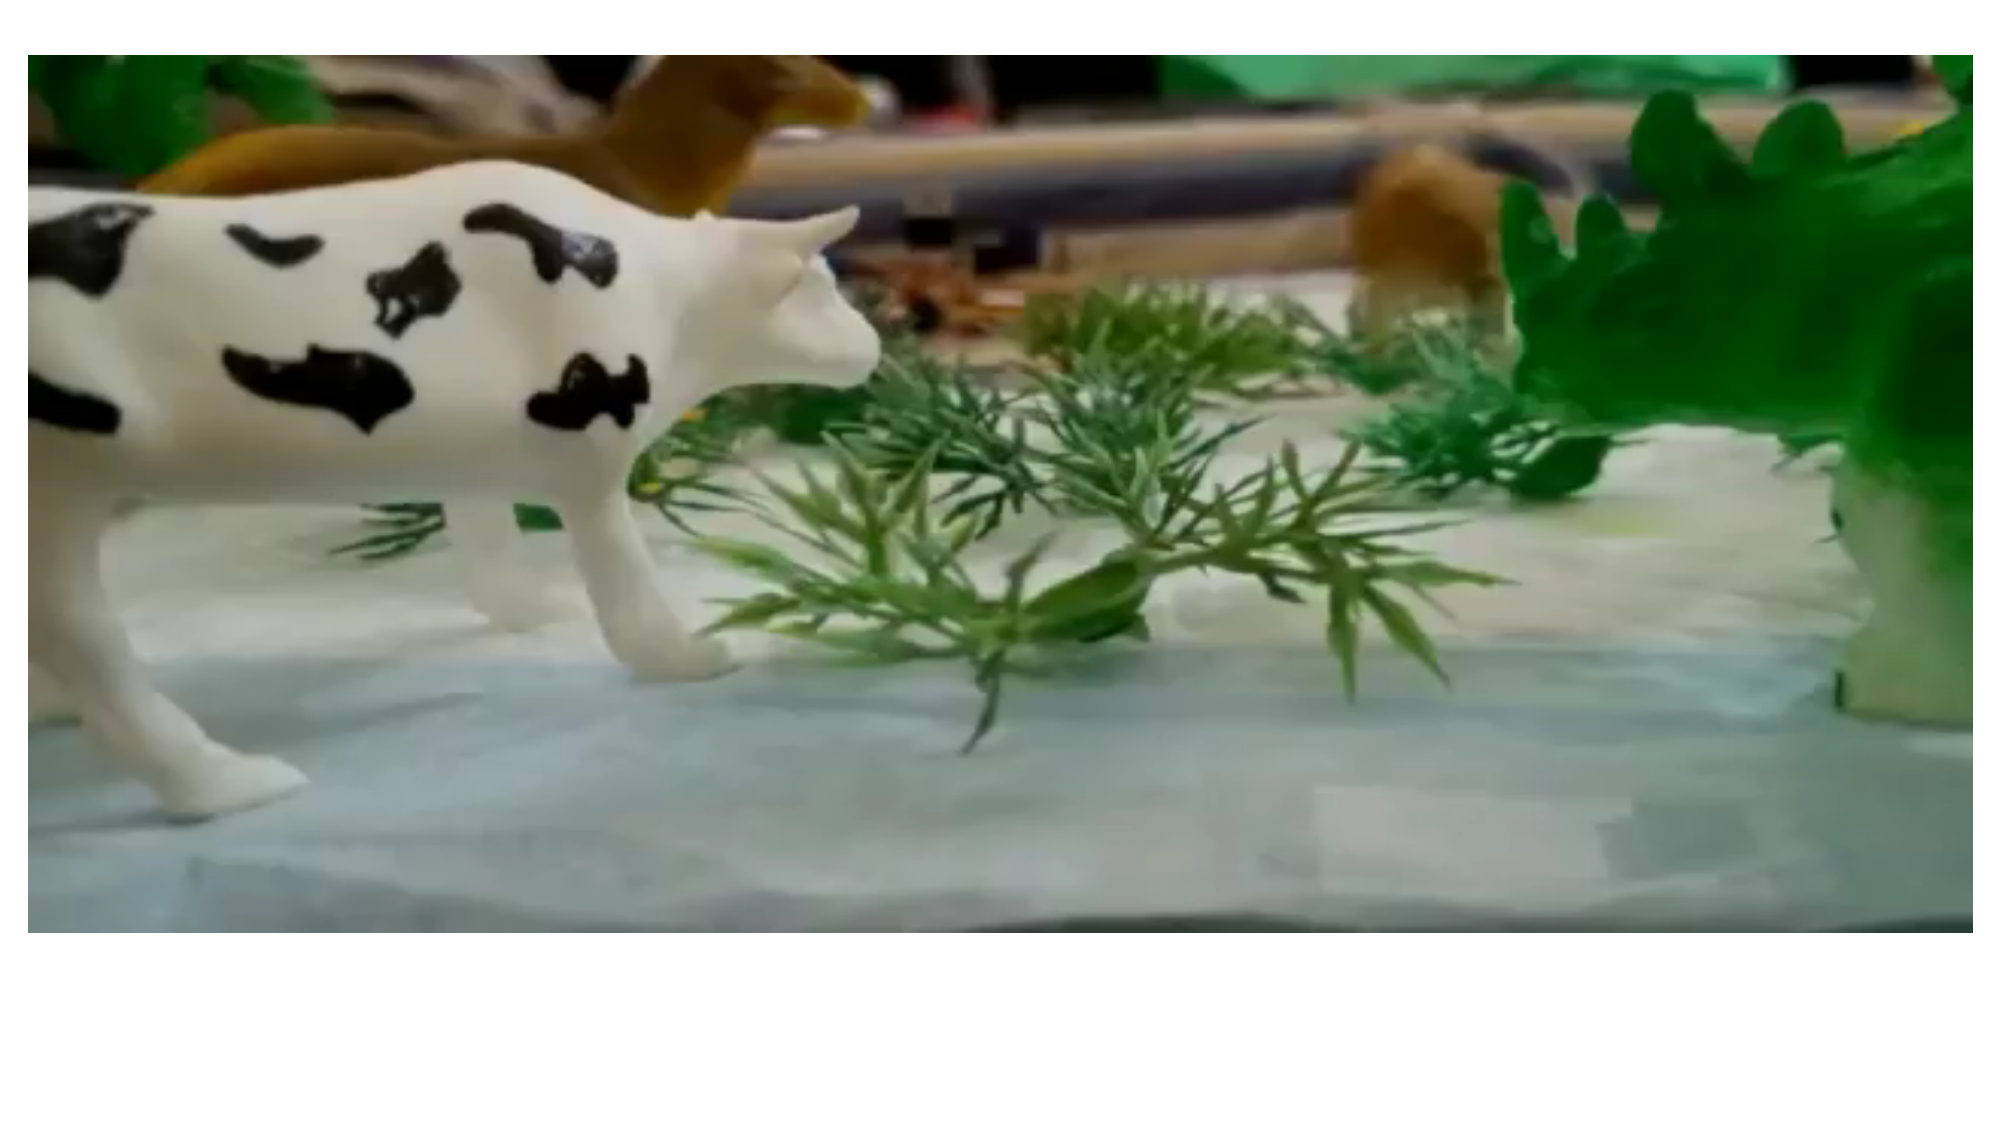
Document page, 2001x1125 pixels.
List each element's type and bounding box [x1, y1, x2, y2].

text_box [27, 54, 1974, 934]
